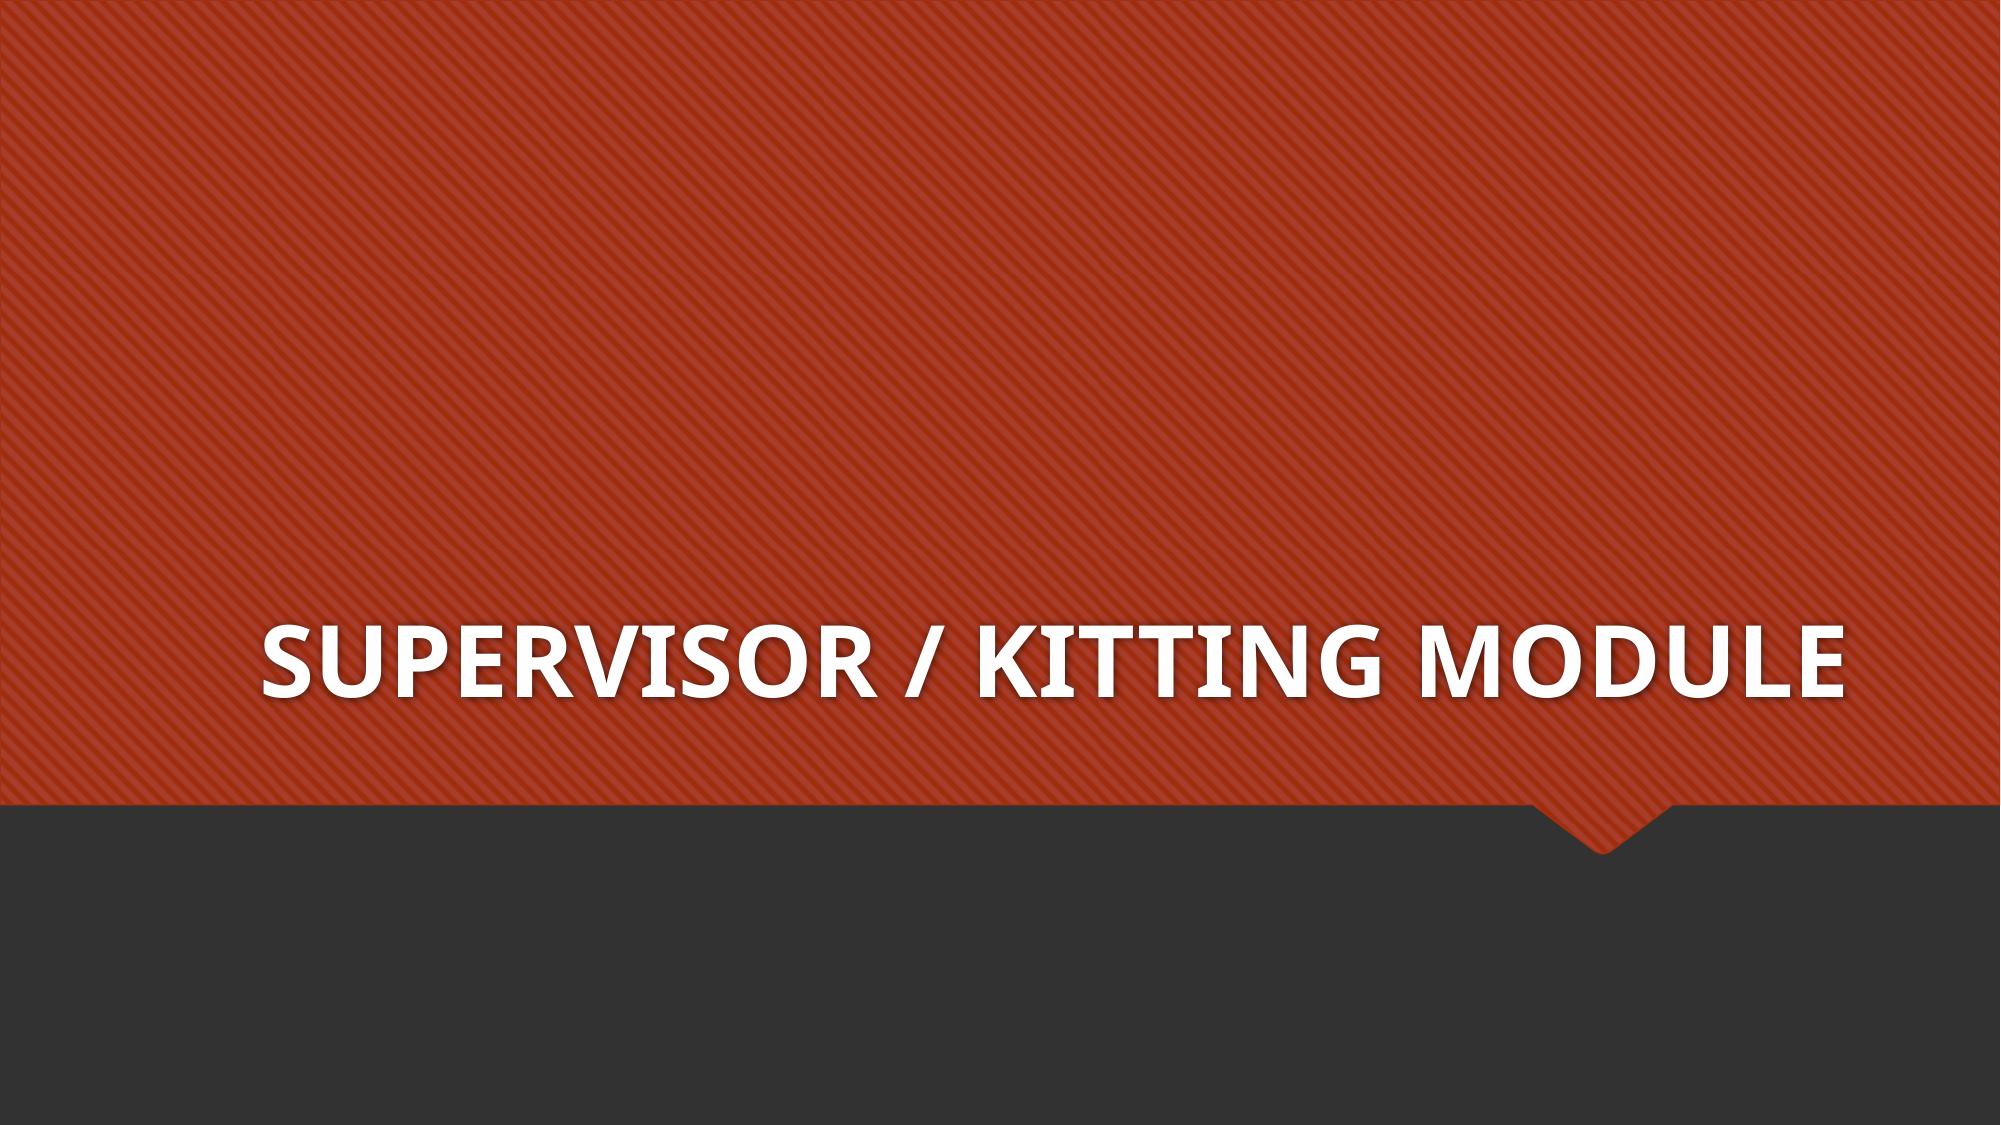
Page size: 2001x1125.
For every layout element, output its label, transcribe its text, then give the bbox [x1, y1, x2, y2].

title SUPERVISOR / KITTING MODULE [132, 484, 1866, 726]
